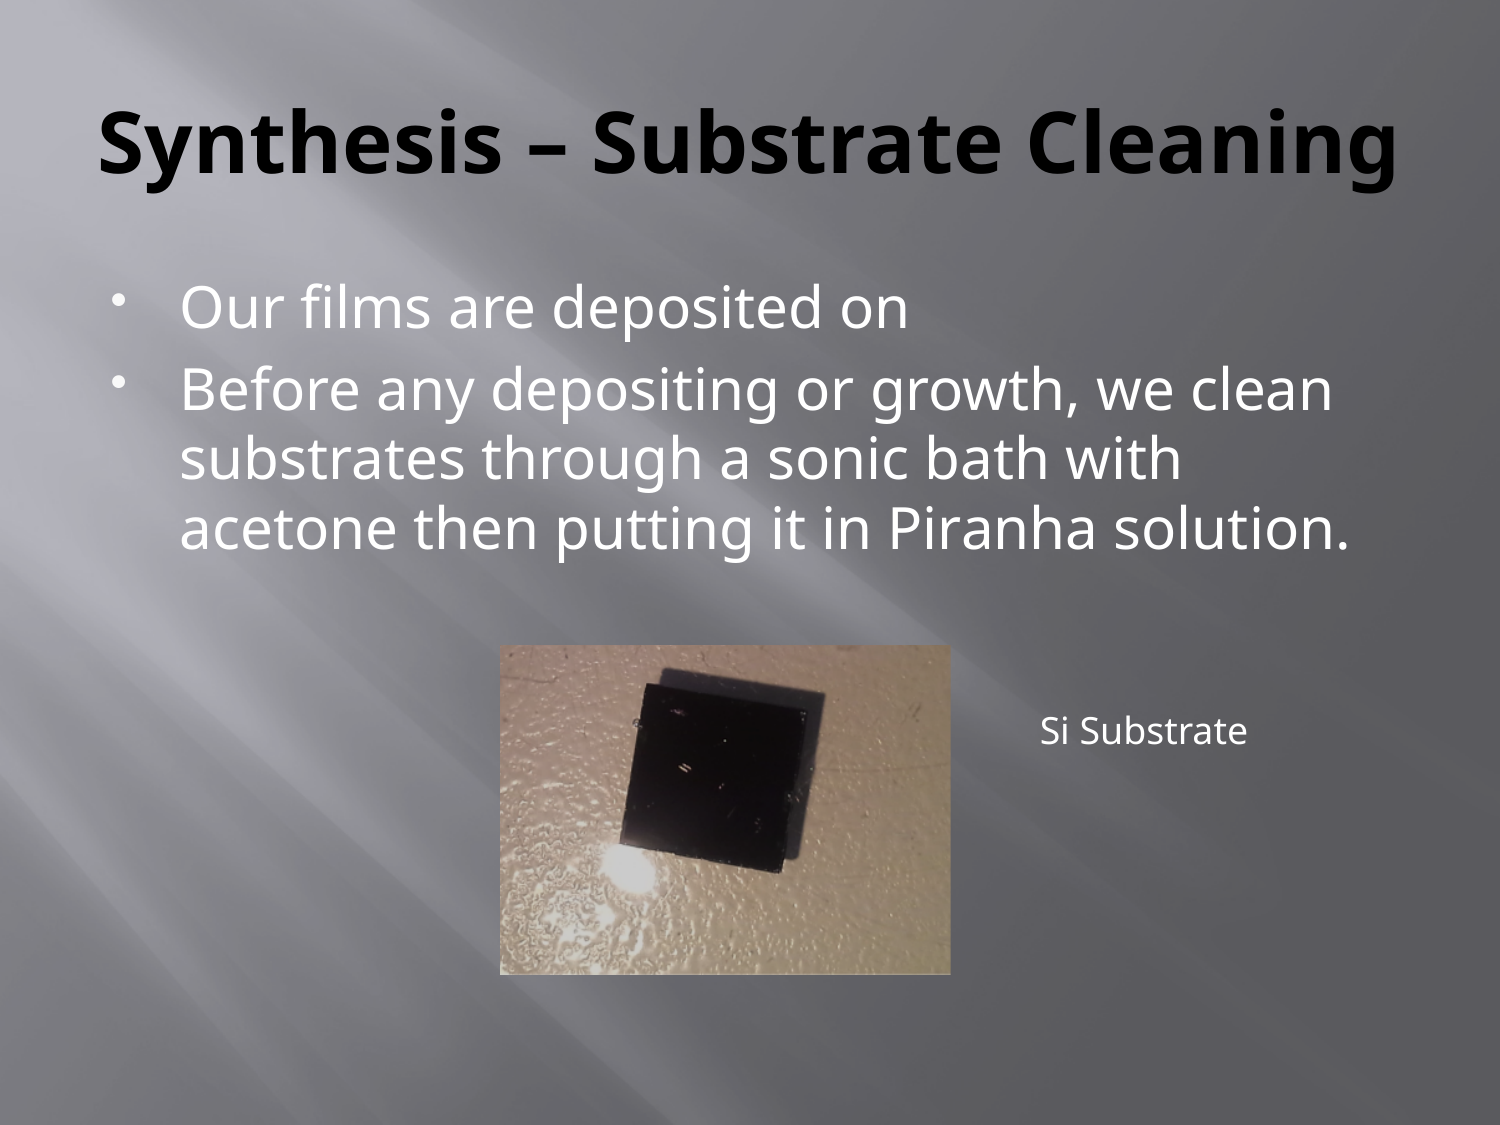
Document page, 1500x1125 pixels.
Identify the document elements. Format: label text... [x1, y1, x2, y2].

title Synthesis – Substrate Cleaning [75, 45, 1425, 233]
text_box Si Substrate [1024, 699, 1413, 760]
picture [499, 644, 951, 976]
